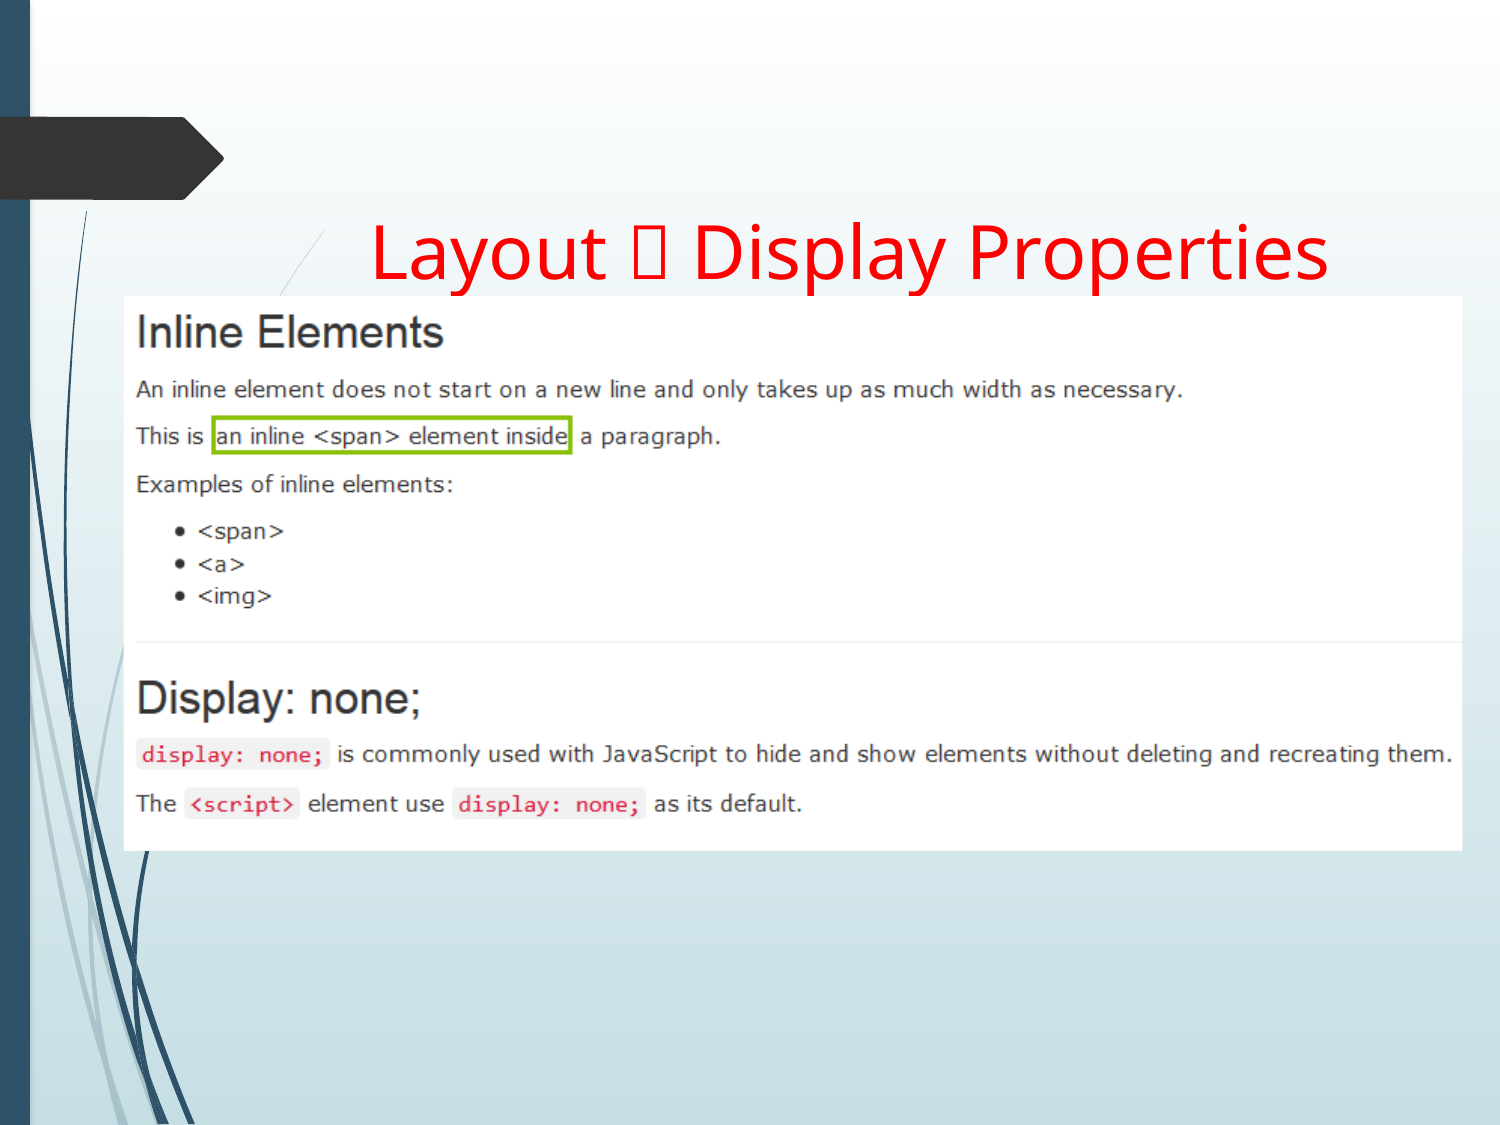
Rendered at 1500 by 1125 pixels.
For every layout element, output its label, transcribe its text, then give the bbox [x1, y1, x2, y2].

title Layout  Display Properties [239, 196, 1461, 295]
picture [123, 296, 1463, 852]
